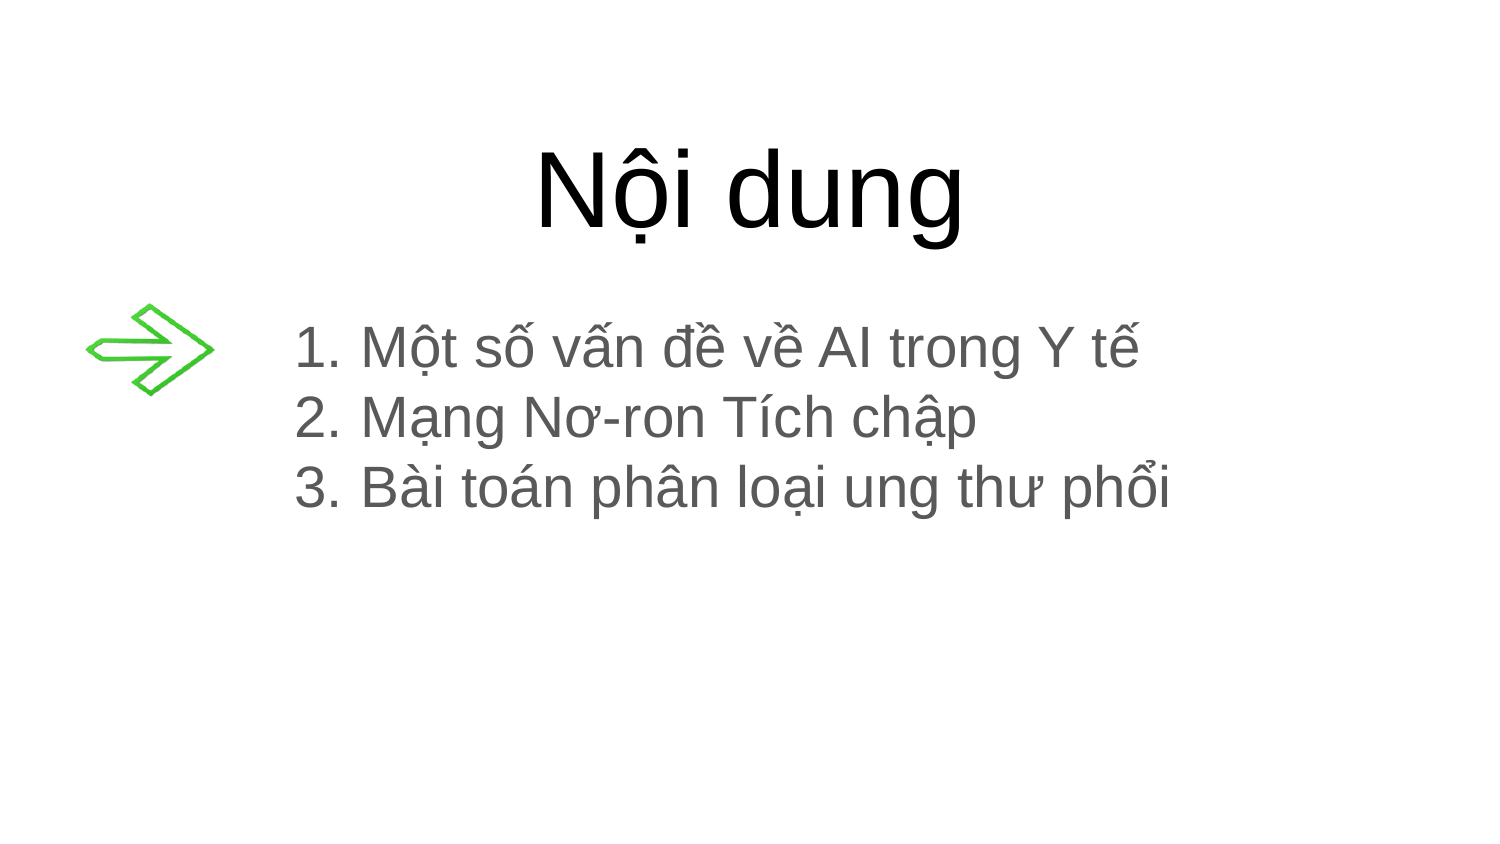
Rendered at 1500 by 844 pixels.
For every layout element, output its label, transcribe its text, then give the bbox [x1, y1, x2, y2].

subtitle Một số vấn đề về AI trong Y tế Mạng Nơ-ron Tích chập Bài toán phân loại ung thư phổi [270, 294, 1230, 759]
title Nội dung [51, 78, 1449, 265]
picture [50, 277, 249, 422]
